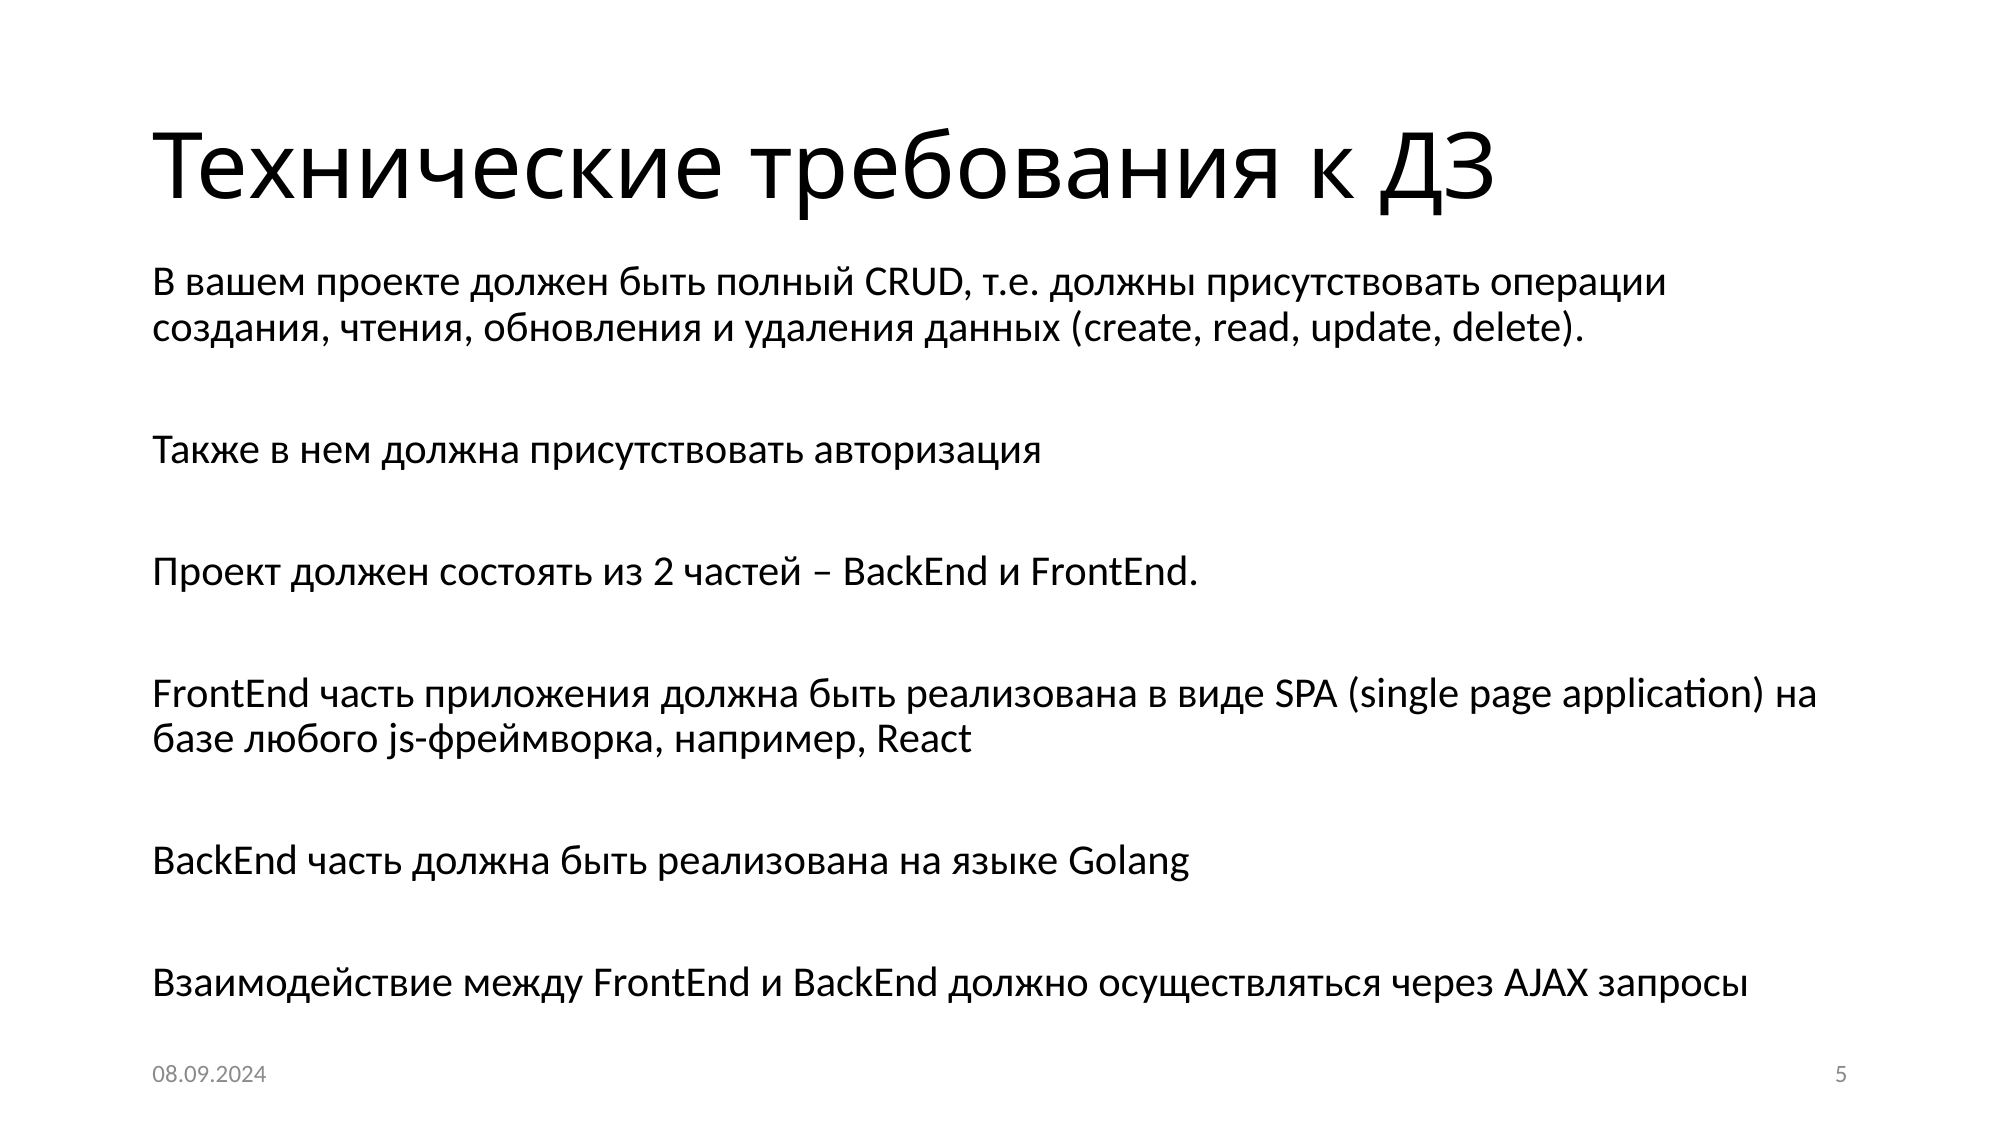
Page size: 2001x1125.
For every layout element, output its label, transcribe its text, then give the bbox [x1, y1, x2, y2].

title Технические требования к ДЗ [137, 59, 1863, 251]
slide_number 5 [1412, 1042, 1863, 1103]
list В вашем проекте должен быть полный CRUD, т.е. должны присутствовать операции создания, чтения, обновления и удаления данных (create, read, update, delete). Также в нем должна присутствовать авторизация Проект должен состоять из 2 частей – BackEnd и FrontEnd. FrontEnd часть приложения должна быть реализована в виде SPA (single page application) на базе любого js-фреймворка, например, React BackEnd часть должна быть реализована на языке Golang Взаимодействие между FrontEnd и BackEnd должно осуществляться через AJAX запросы [137, 251, 1863, 1017]
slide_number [137, 1042, 588, 1103]
